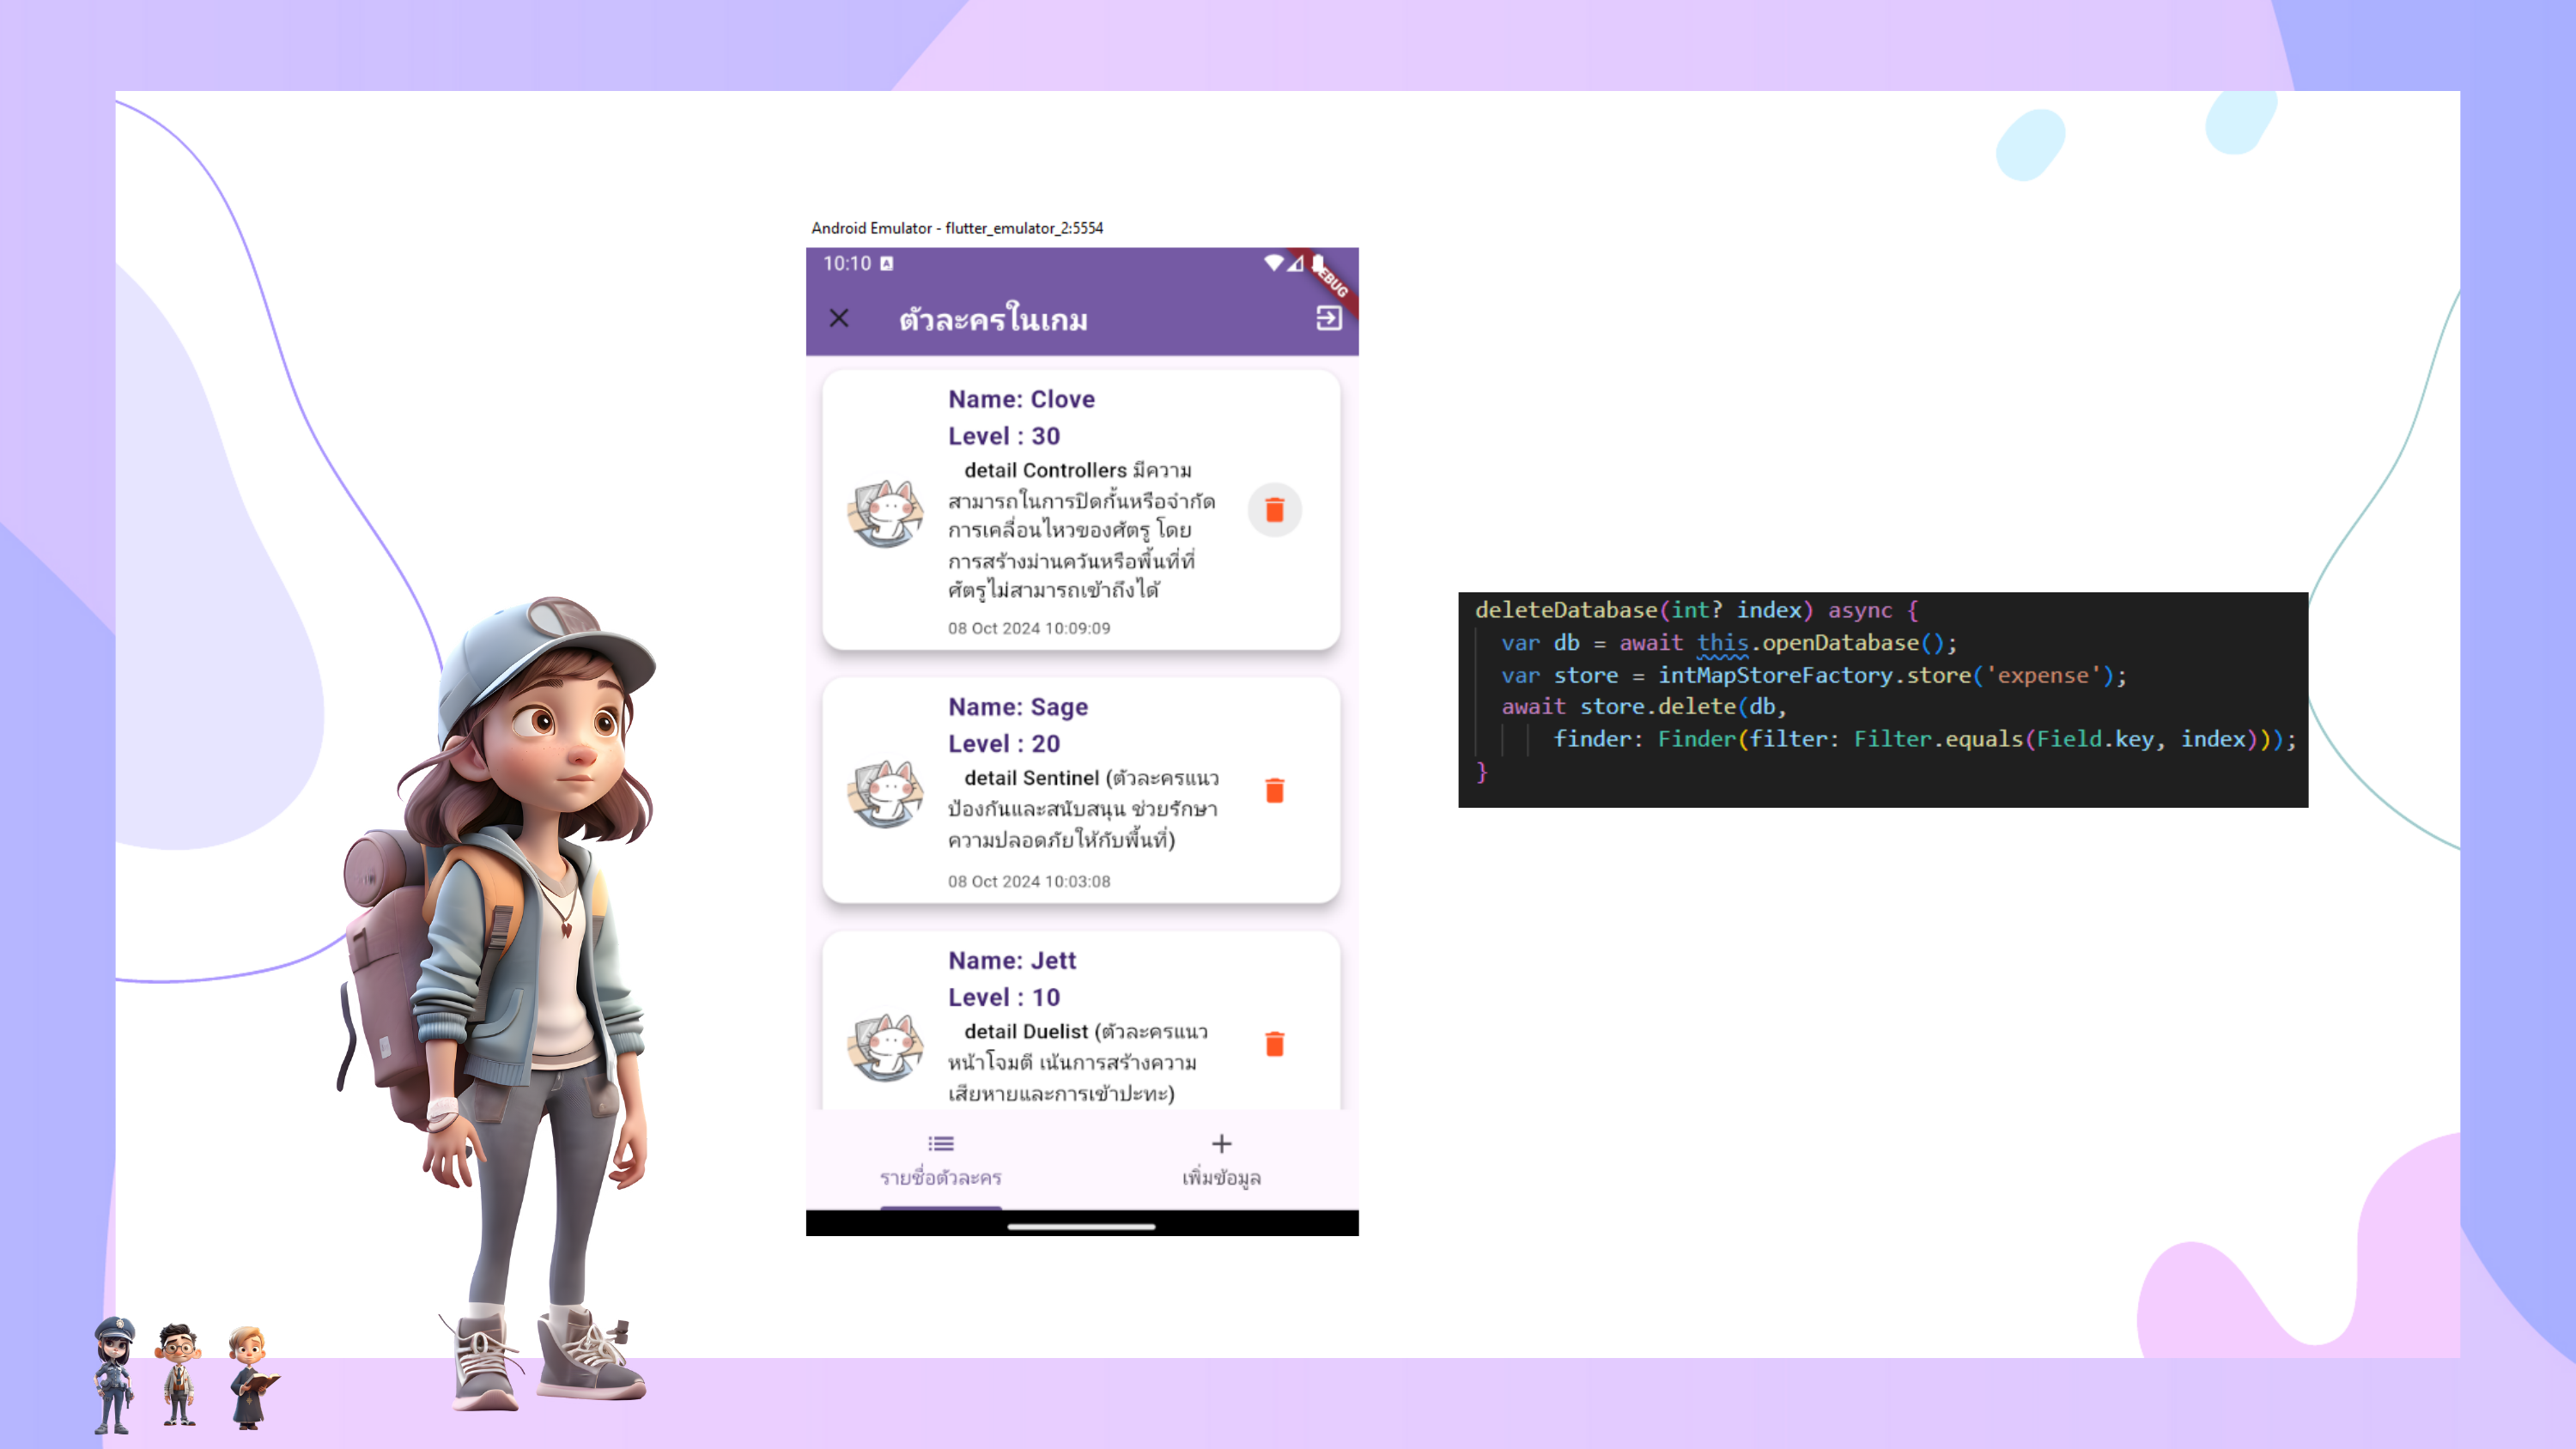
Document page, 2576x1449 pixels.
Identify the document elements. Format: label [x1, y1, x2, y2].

text_box [228, 592, 762, 1437]
text_box [0, 0, 2576, 1449]
text_box [150, 1323, 205, 1430]
text_box [115, 91, 2461, 1358]
text_box [1458, 592, 2309, 808]
text_box [53, 1316, 178, 1437]
text_box [228, 1326, 282, 1430]
text_box [805, 212, 1359, 1236]
